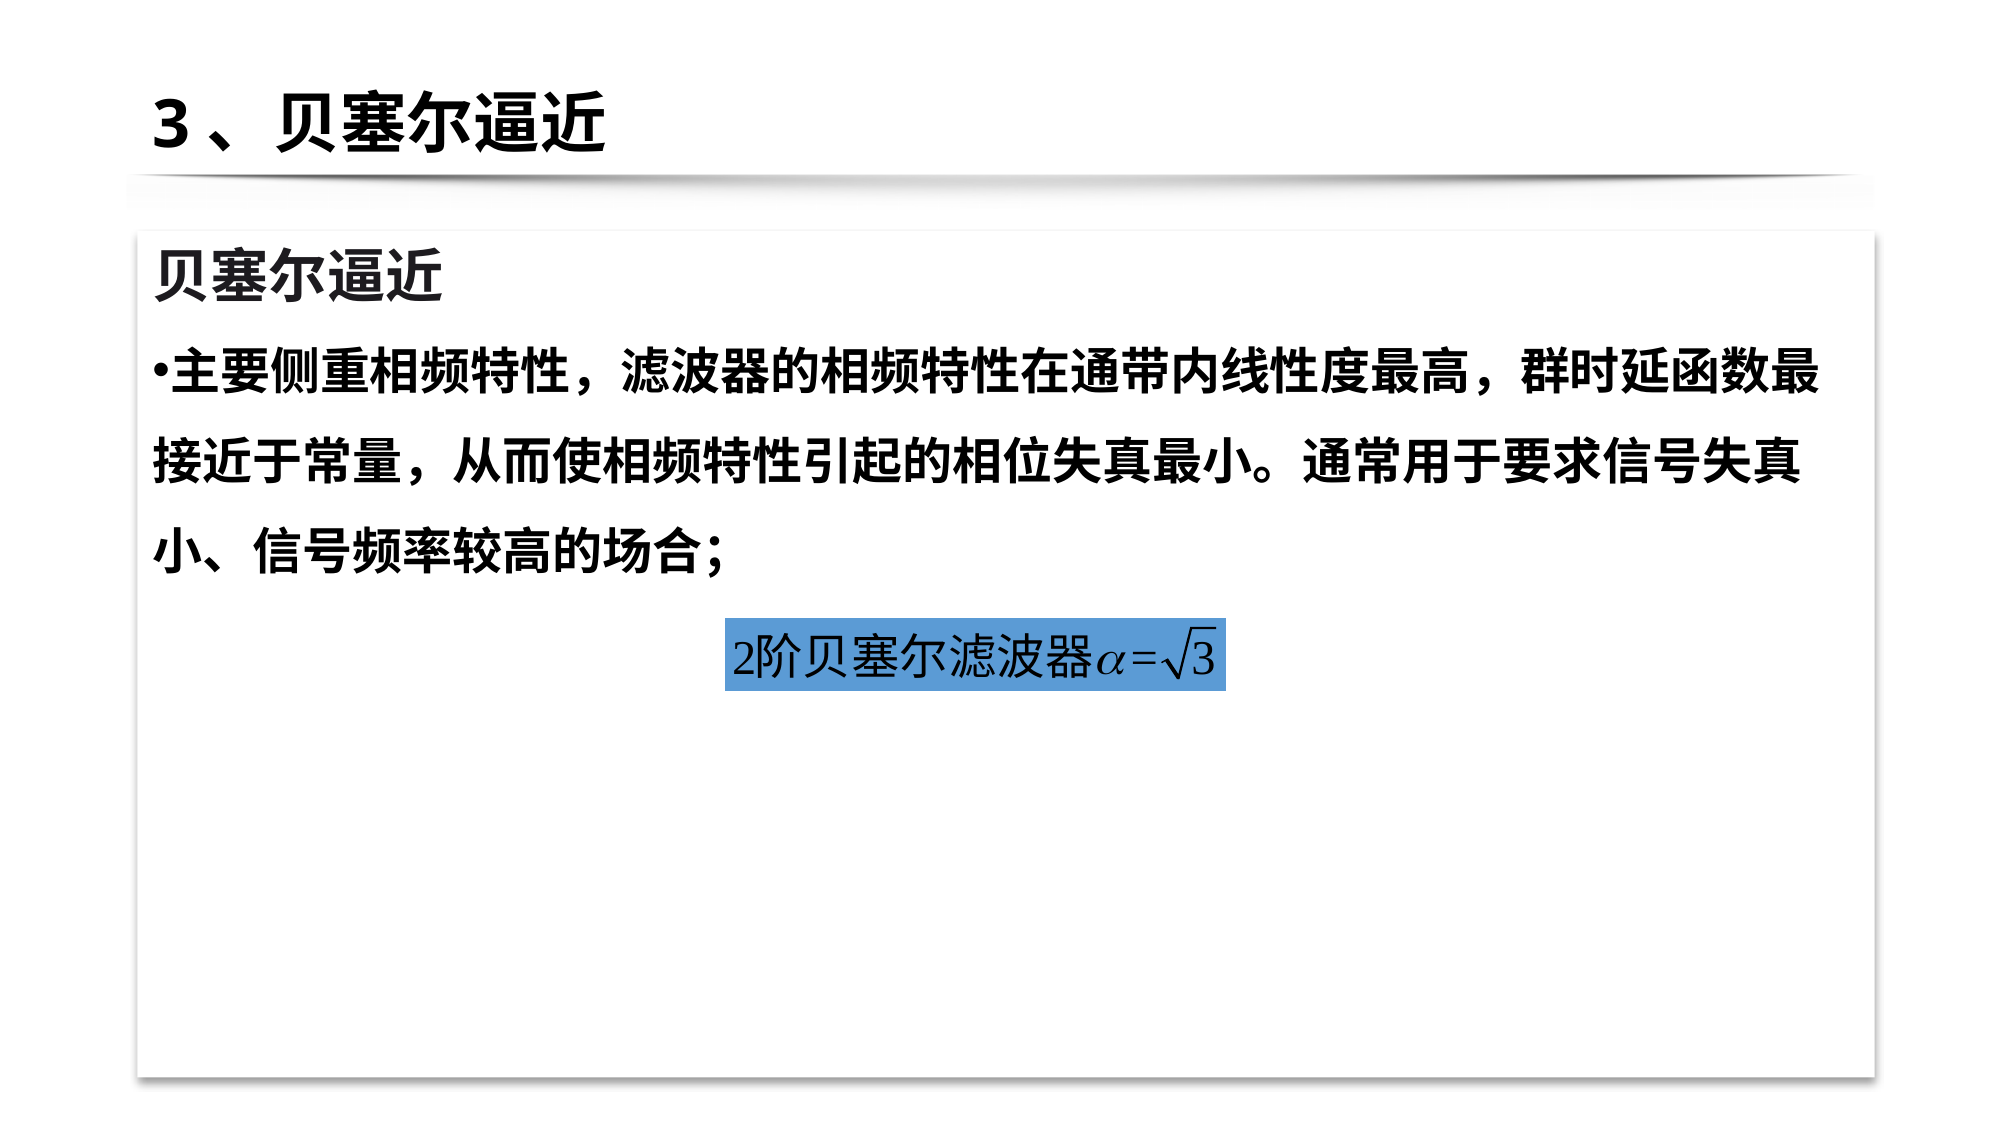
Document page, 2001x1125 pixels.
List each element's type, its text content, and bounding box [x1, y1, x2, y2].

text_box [724, 617, 1227, 691]
list 贝塞尔逼近 主要侧重相频特性，滤波器的相频特性在通带内线性度最高，群时延函数最接近于常量，从而使相频特性引起的相位失真最小。通常用于要求信号失真小、信号频率较高的场合； [137, 196, 1863, 1014]
picture [127, 175, 1874, 211]
title 3、贝塞尔逼近 [137, 77, 1863, 175]
